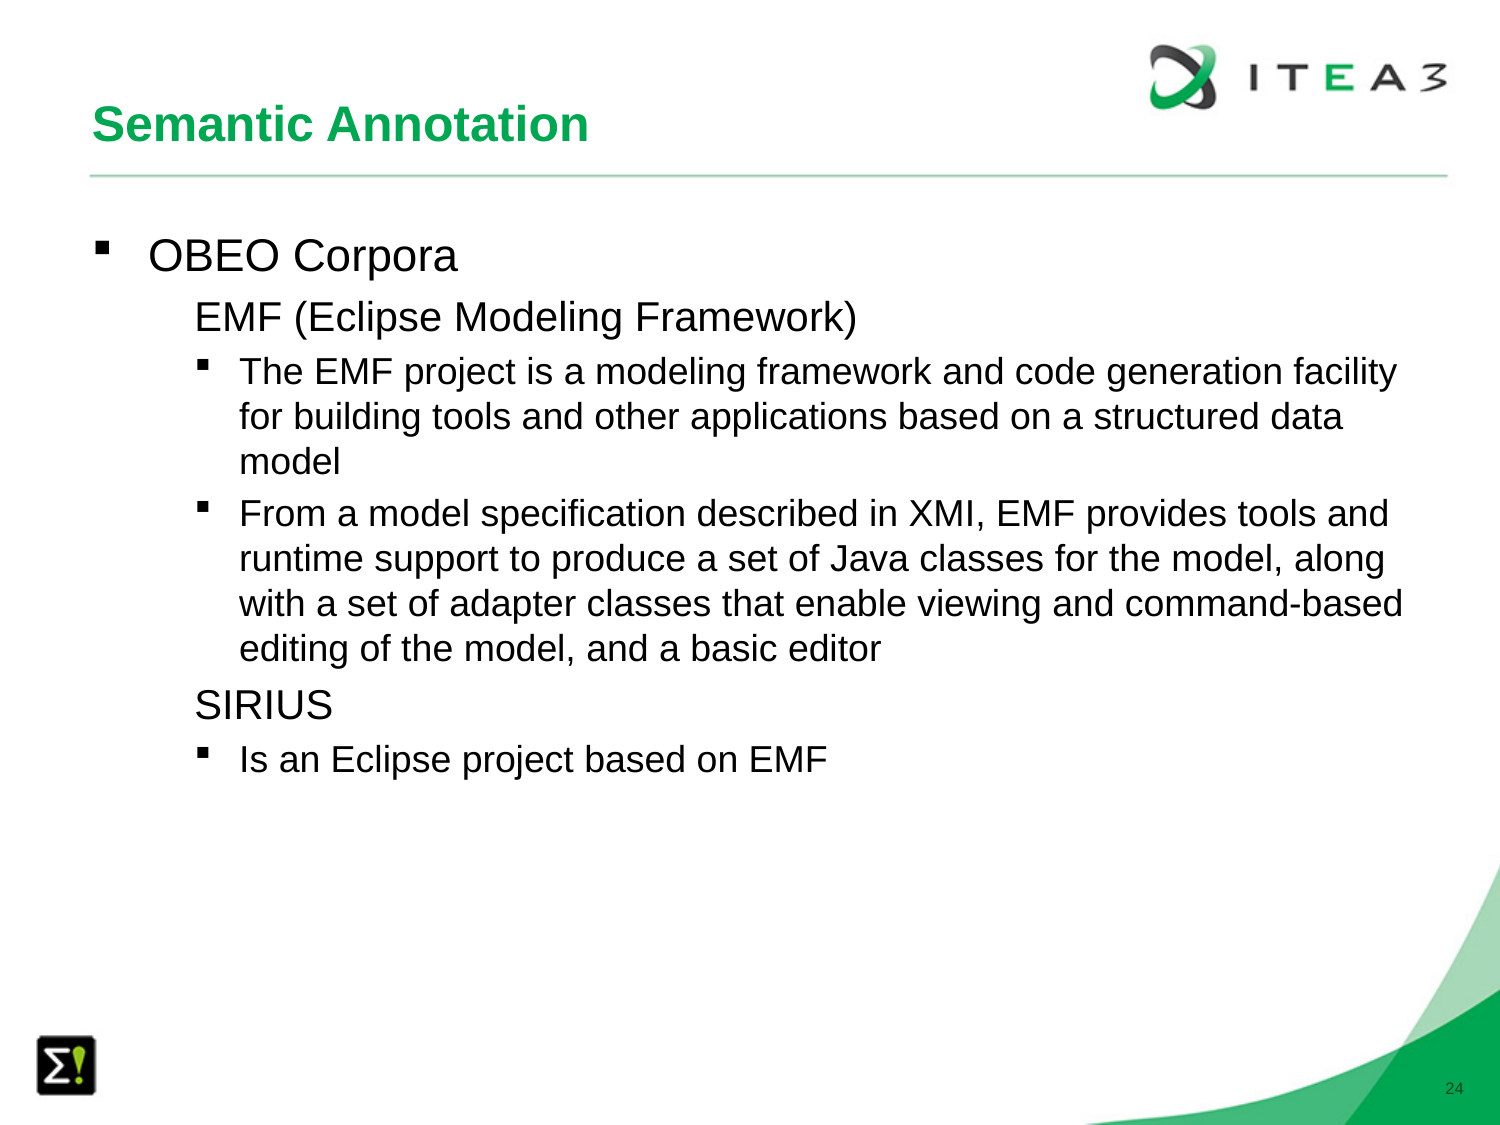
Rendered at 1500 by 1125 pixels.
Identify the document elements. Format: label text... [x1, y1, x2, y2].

picture [0, 0, 1500, 1125]
list OBEO Corpora EMF (Eclipse Modeling Framework) The EMF project is a modeling framework and code generation facility for building tools and other applications based on a structured data model From a model specification described in XMI, EMF provides tools and runtime support to produce a set of Java classes for the model, along with a set of adapter classes that enable viewing and command-based editing of the model, and a basic editor SIRIUS Is an Eclipse project based on EMF [76, 218, 1447, 1046]
title Semantic Annotation [76, 23, 1099, 160]
